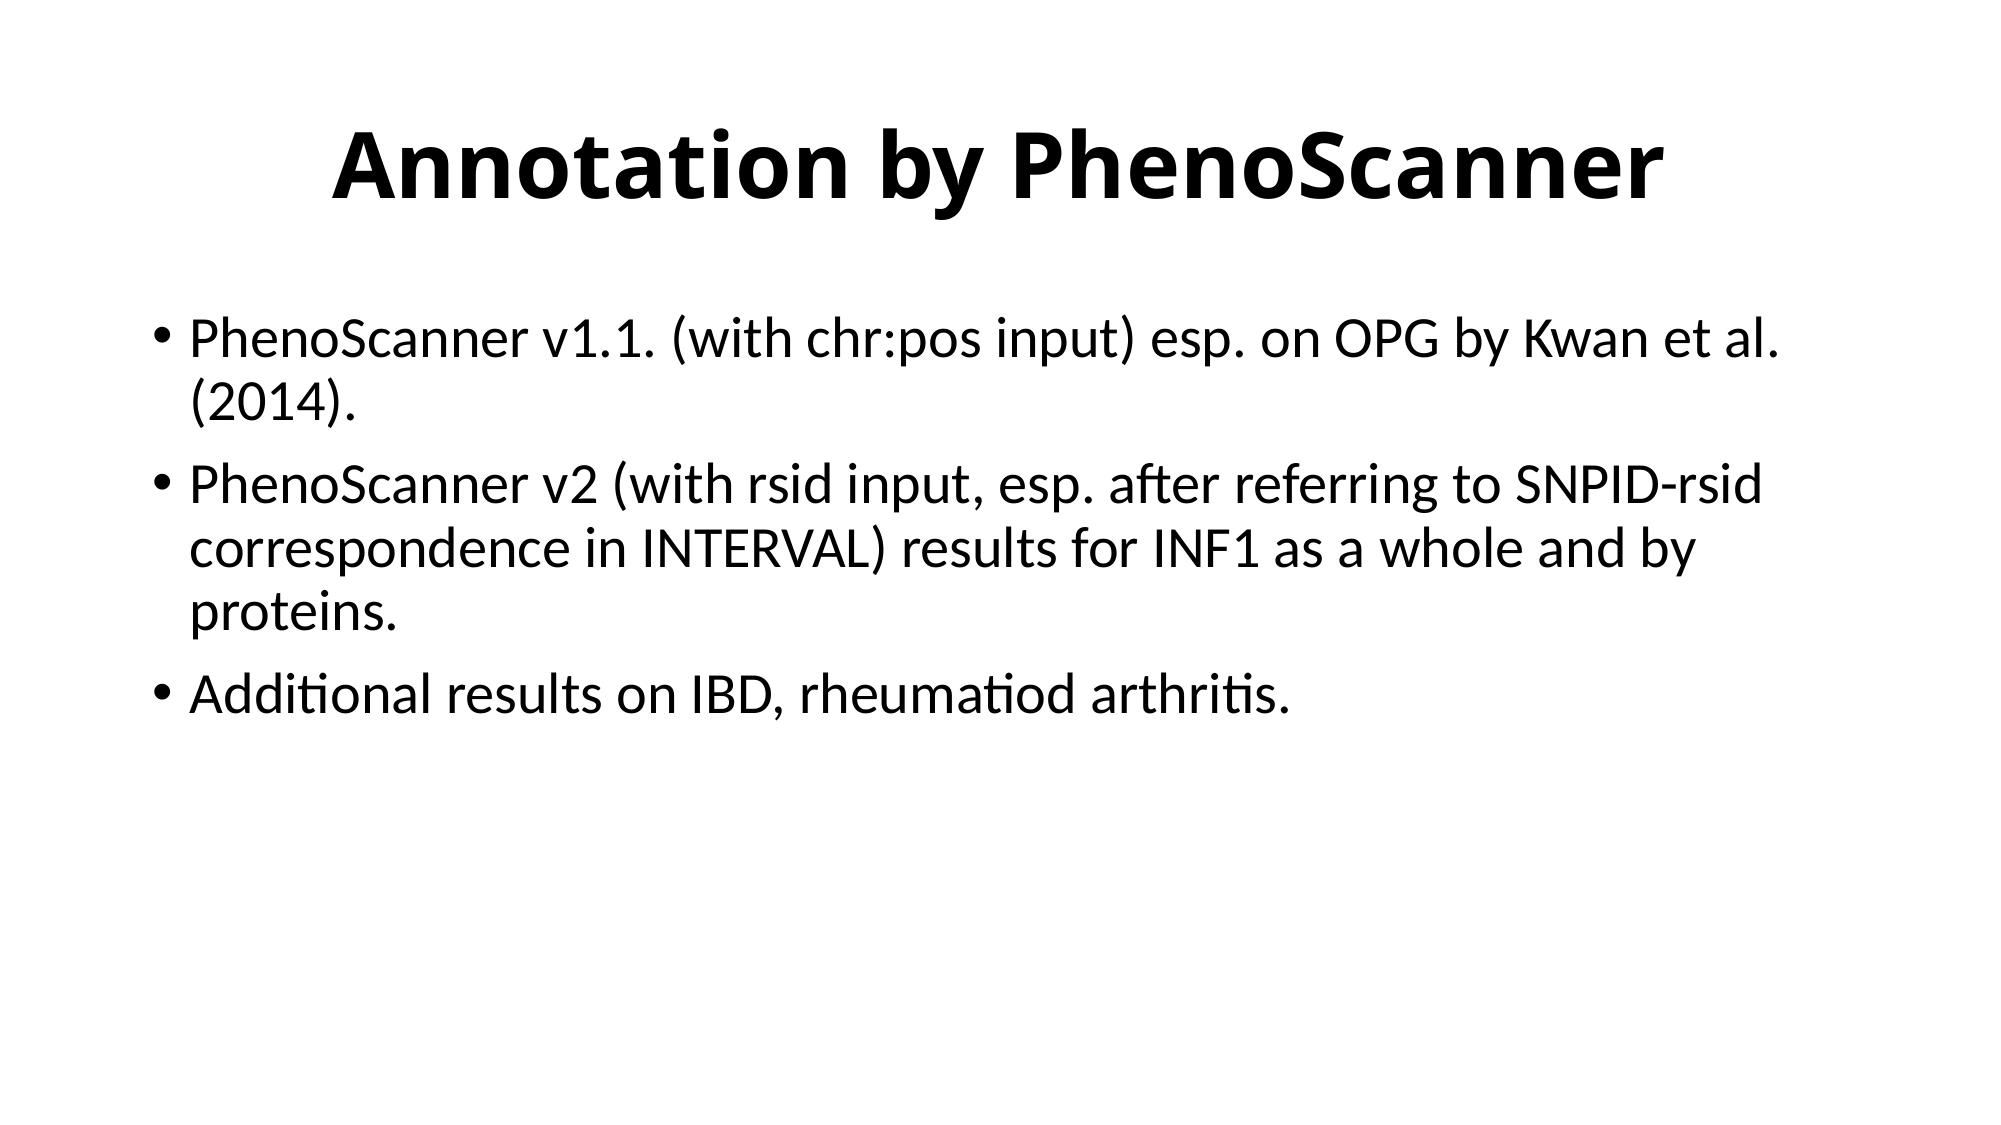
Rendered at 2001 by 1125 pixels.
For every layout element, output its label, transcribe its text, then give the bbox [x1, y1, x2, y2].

list PhenoScanner v1.1. (with chr:pos input) esp. on OPG by Kwan et al. (2014). PhenoScanner v2 (with rsid input, esp. after referring to SNPID-rsid correspondence in INTERVAL) results for INF1 as a whole and by proteins. Additional results on IBD, rheumatiod arthritis. [137, 299, 1863, 1014]
title Annotation by PhenoScanner [137, 59, 1863, 278]
